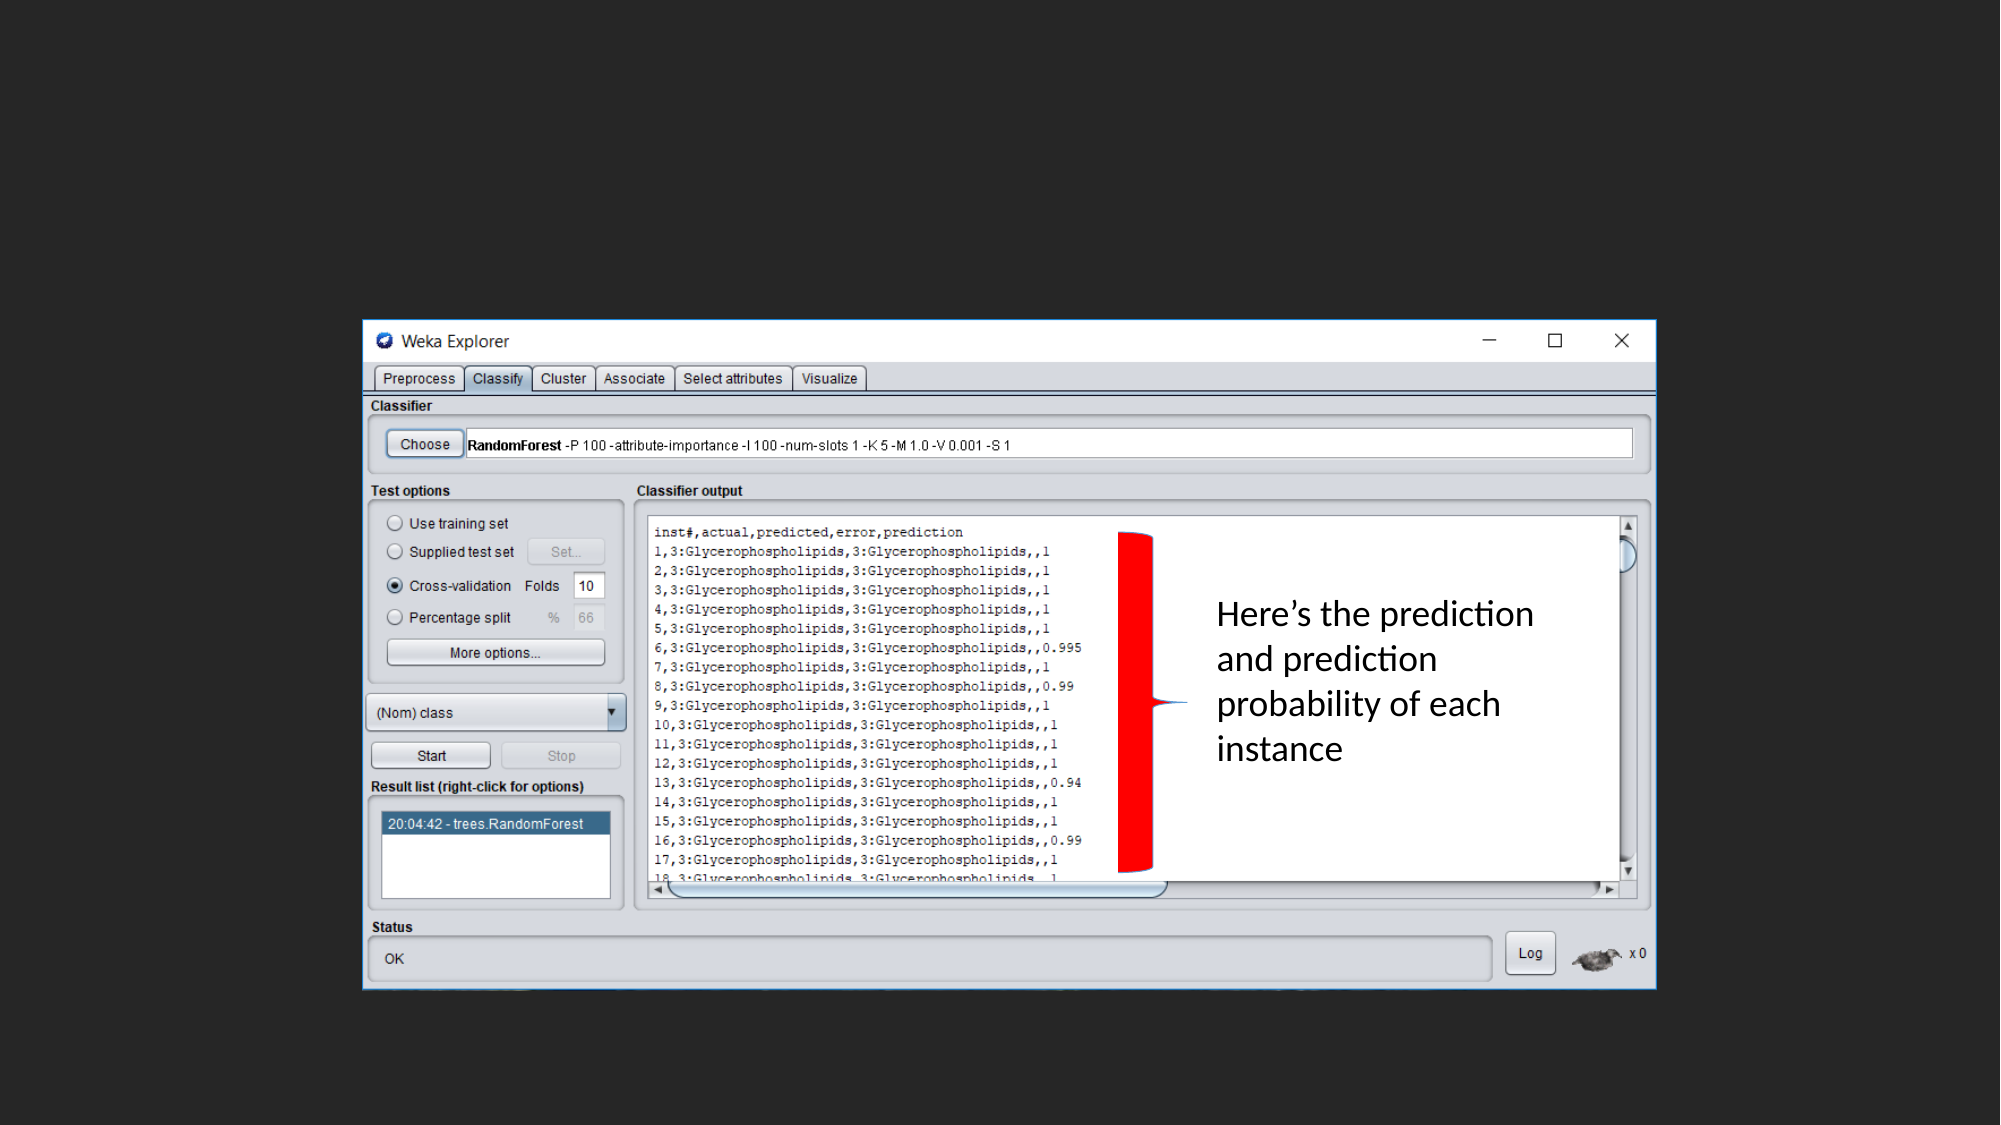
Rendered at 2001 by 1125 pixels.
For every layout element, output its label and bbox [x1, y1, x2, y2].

list [362, 319, 1657, 991]
